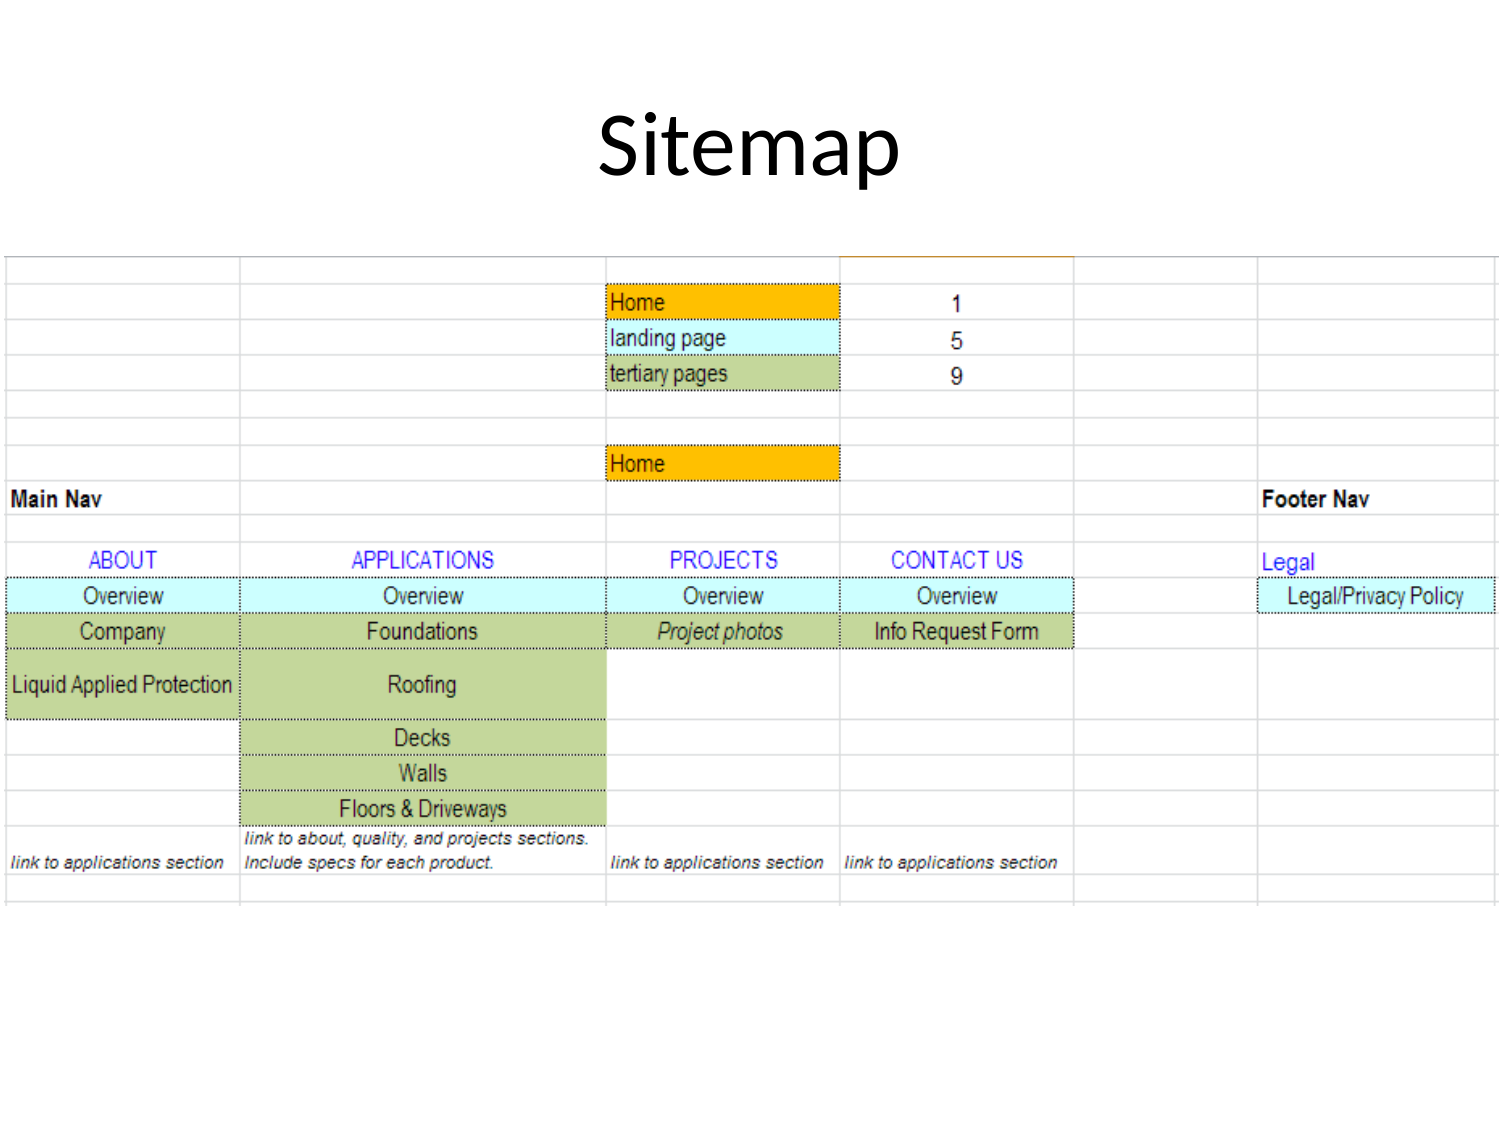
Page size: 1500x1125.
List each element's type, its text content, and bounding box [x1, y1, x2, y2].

picture [4, 256, 1500, 907]
title Sitemap [75, 45, 1425, 233]
